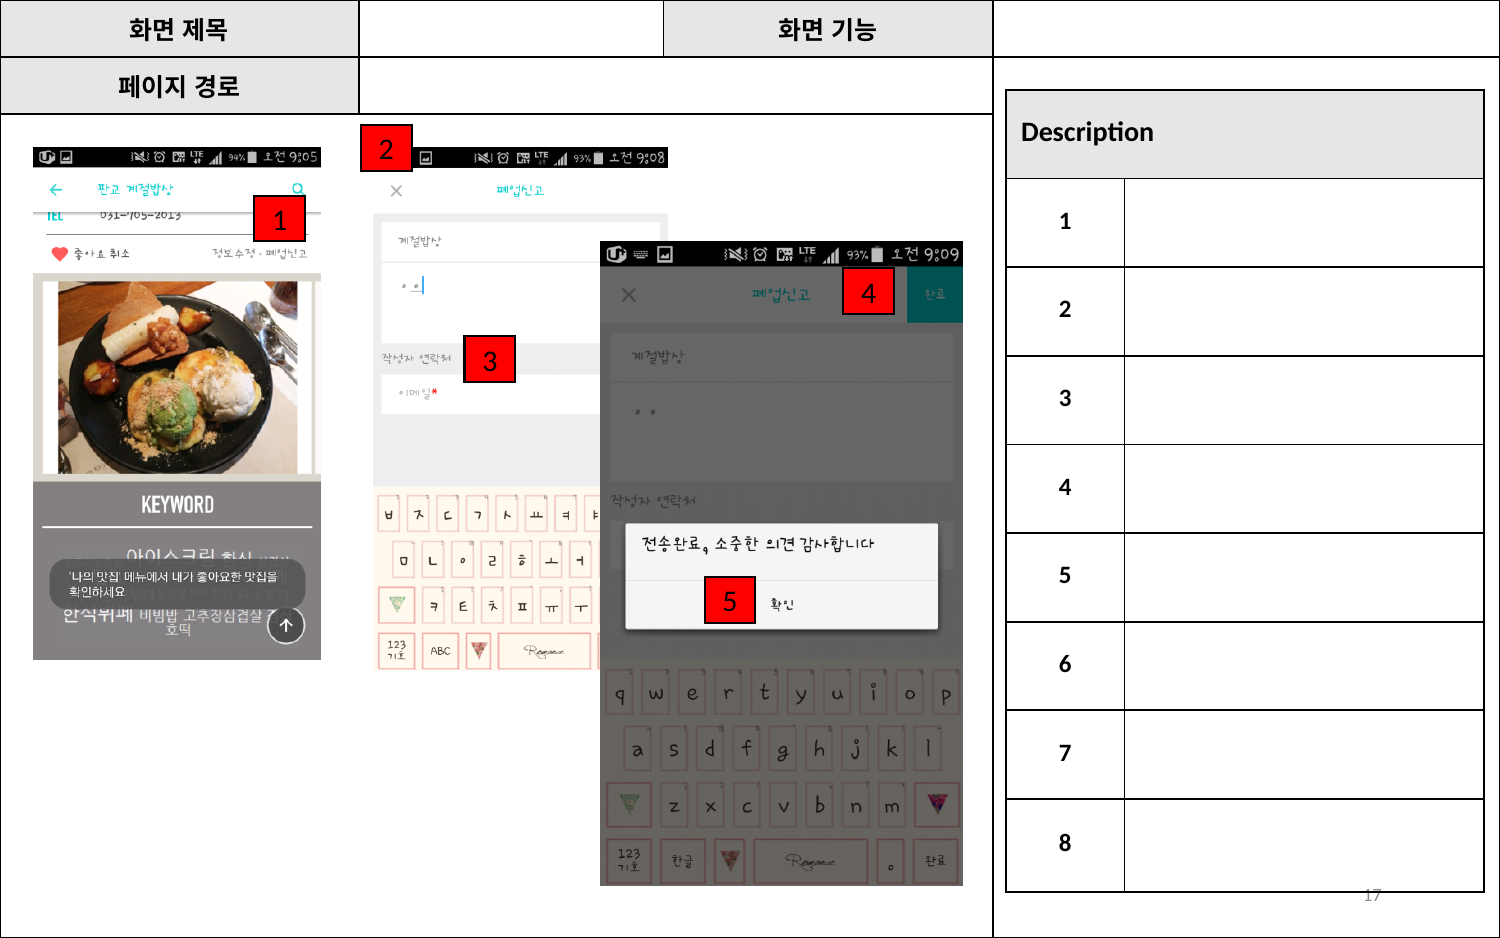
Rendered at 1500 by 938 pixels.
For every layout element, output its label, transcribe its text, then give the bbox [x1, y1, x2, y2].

table_cell [360, 58, 992, 113]
table_header 화면 제목 [1, 1, 358, 56]
table_cell 1 [1007, 179, 1124, 266]
slide_number 17 [1059, 868, 1397, 919]
table_cell [1125, 711, 1483, 798]
table_cell 8 [1007, 800, 1124, 891]
table_cell 7 [1007, 711, 1124, 798]
table_cell [1125, 534, 1483, 621]
table_cell 페이지 경로 [1, 58, 358, 113]
table_cell [1125, 179, 1483, 266]
table_cell 5 [1007, 534, 1124, 621]
table_cell [1125, 800, 1483, 891]
table_cell [1125, 357, 1483, 444]
table_cell [994, 58, 1499, 937]
table_cell 4 [1007, 445, 1124, 532]
table_cell 3 [1007, 357, 1124, 444]
picture [33, 147, 321, 660]
table_cell [1125, 268, 1483, 355]
table_header [994, 1, 1499, 56]
table_header 화면 기능 [664, 1, 992, 56]
table_header Description [1007, 91, 1483, 178]
text_box 2 [360, 124, 413, 172]
table_cell 2 [1007, 268, 1124, 355]
picture [373, 147, 963, 886]
table_header [360, 1, 663, 56]
table_cell 6 [1007, 623, 1124, 709]
table_cell [1125, 445, 1483, 532]
table_cell [1, 115, 992, 937]
table_cell [1125, 623, 1483, 709]
